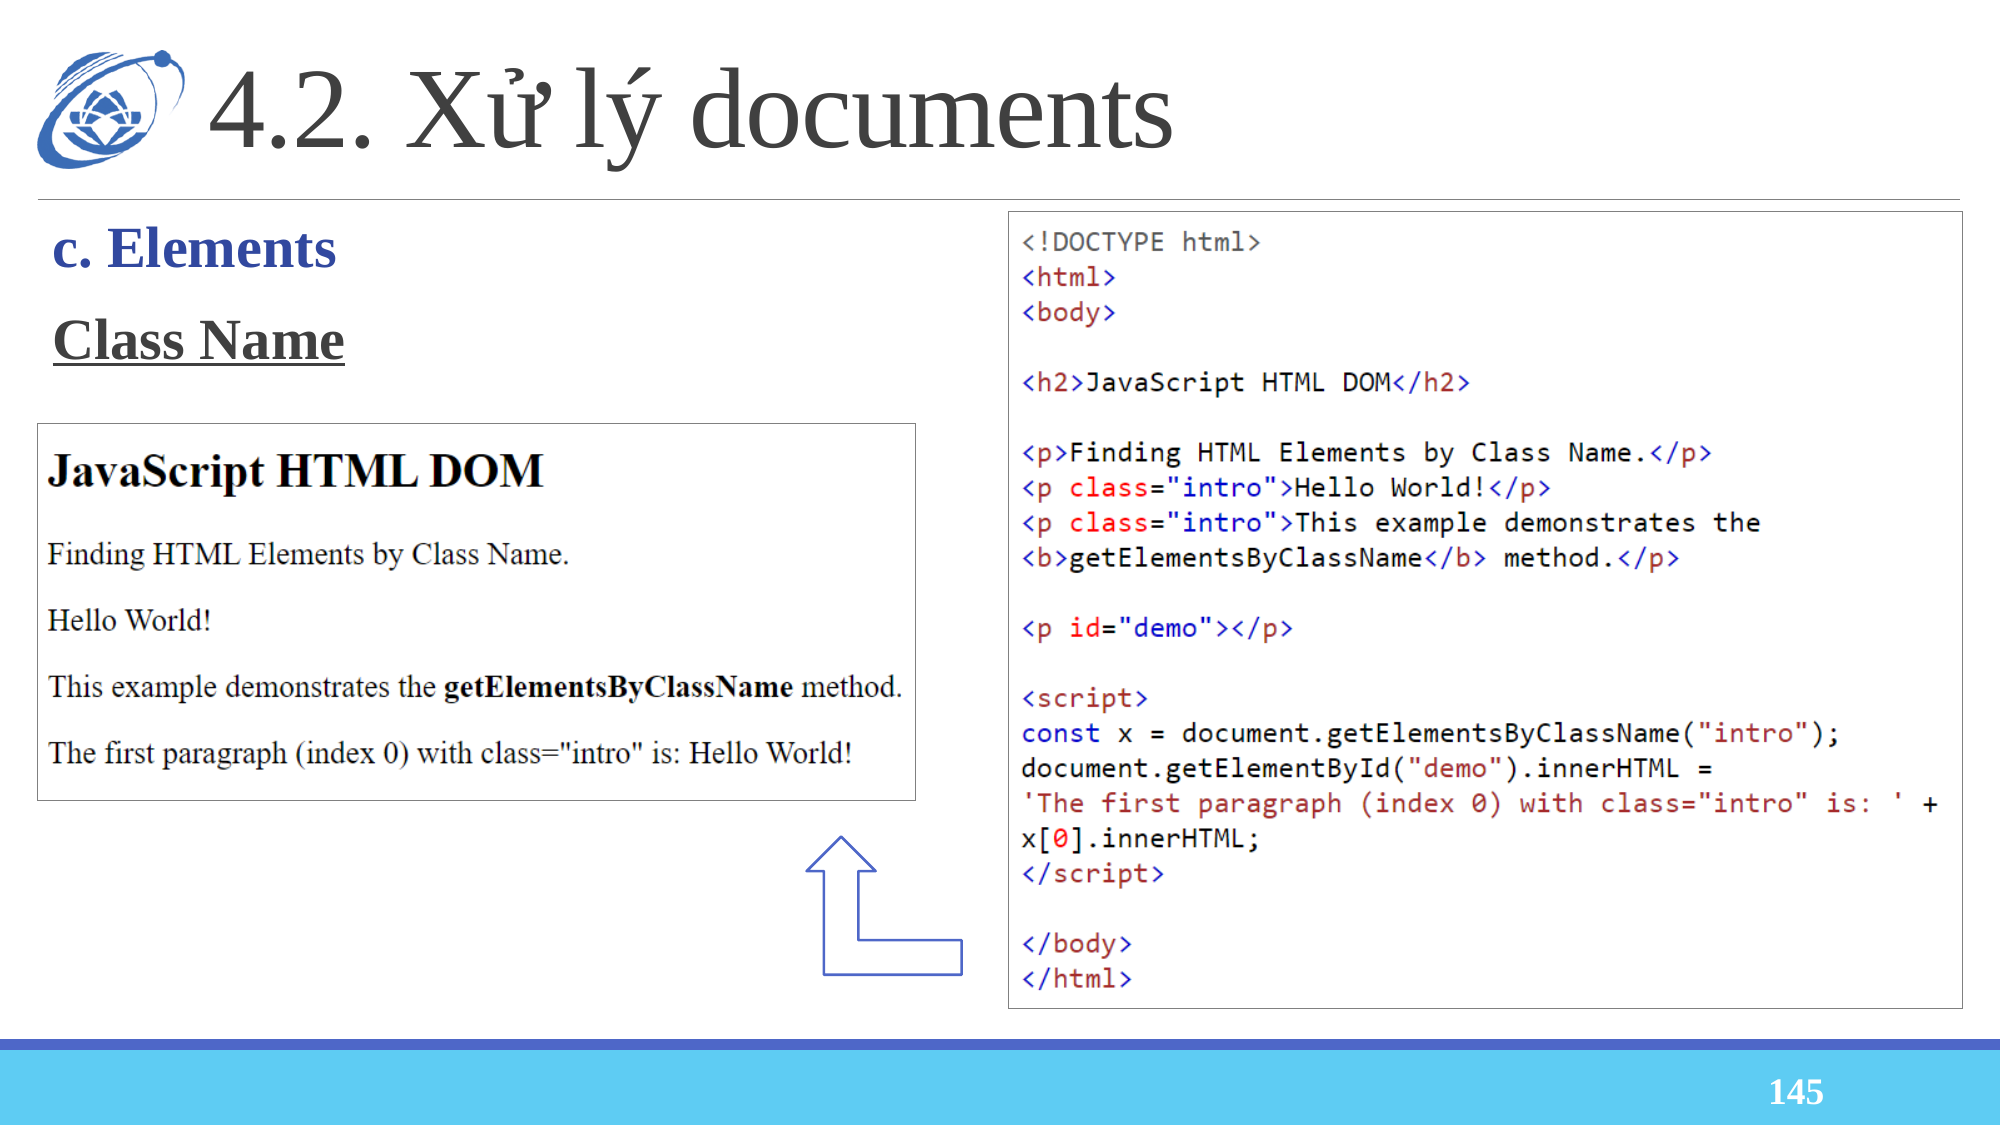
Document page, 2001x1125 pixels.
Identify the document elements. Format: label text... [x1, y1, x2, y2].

list c. Elements Class Name [37, 209, 1009, 1011]
title 4.2. Xử lý documents [193, 47, 1961, 192]
text_box [805, 835, 963, 977]
picture [1007, 211, 1963, 1009]
slide_number 145 [1624, 1059, 1840, 1120]
picture [36, 422, 916, 802]
picture [37, 34, 185, 183]
